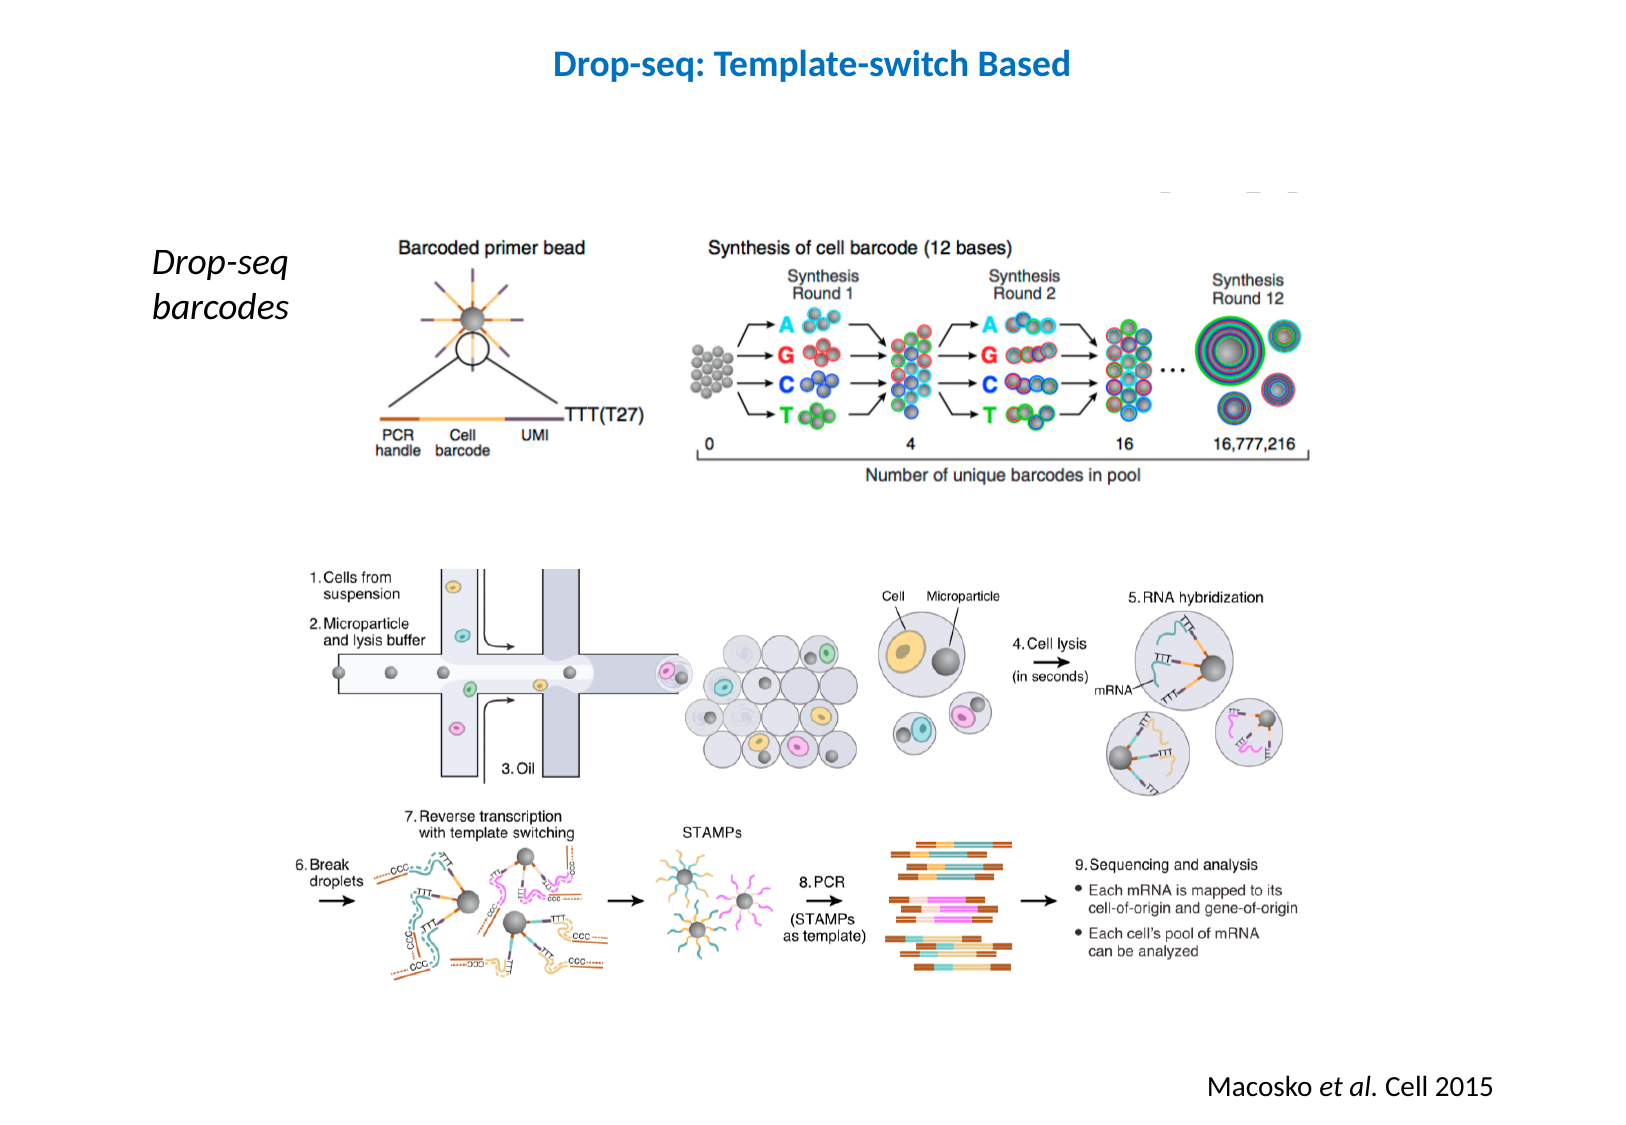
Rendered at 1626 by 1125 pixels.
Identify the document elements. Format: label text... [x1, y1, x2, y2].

text_box Drop-seq: Template-switch Based [538, 31, 1087, 136]
text_box Macosko et al. Cell 2015 [1192, 1059, 1510, 1110]
picture [296, 192, 1329, 489]
text_box Drop-seq barcodes [136, 229, 296, 335]
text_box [257, 532, 1340, 995]
